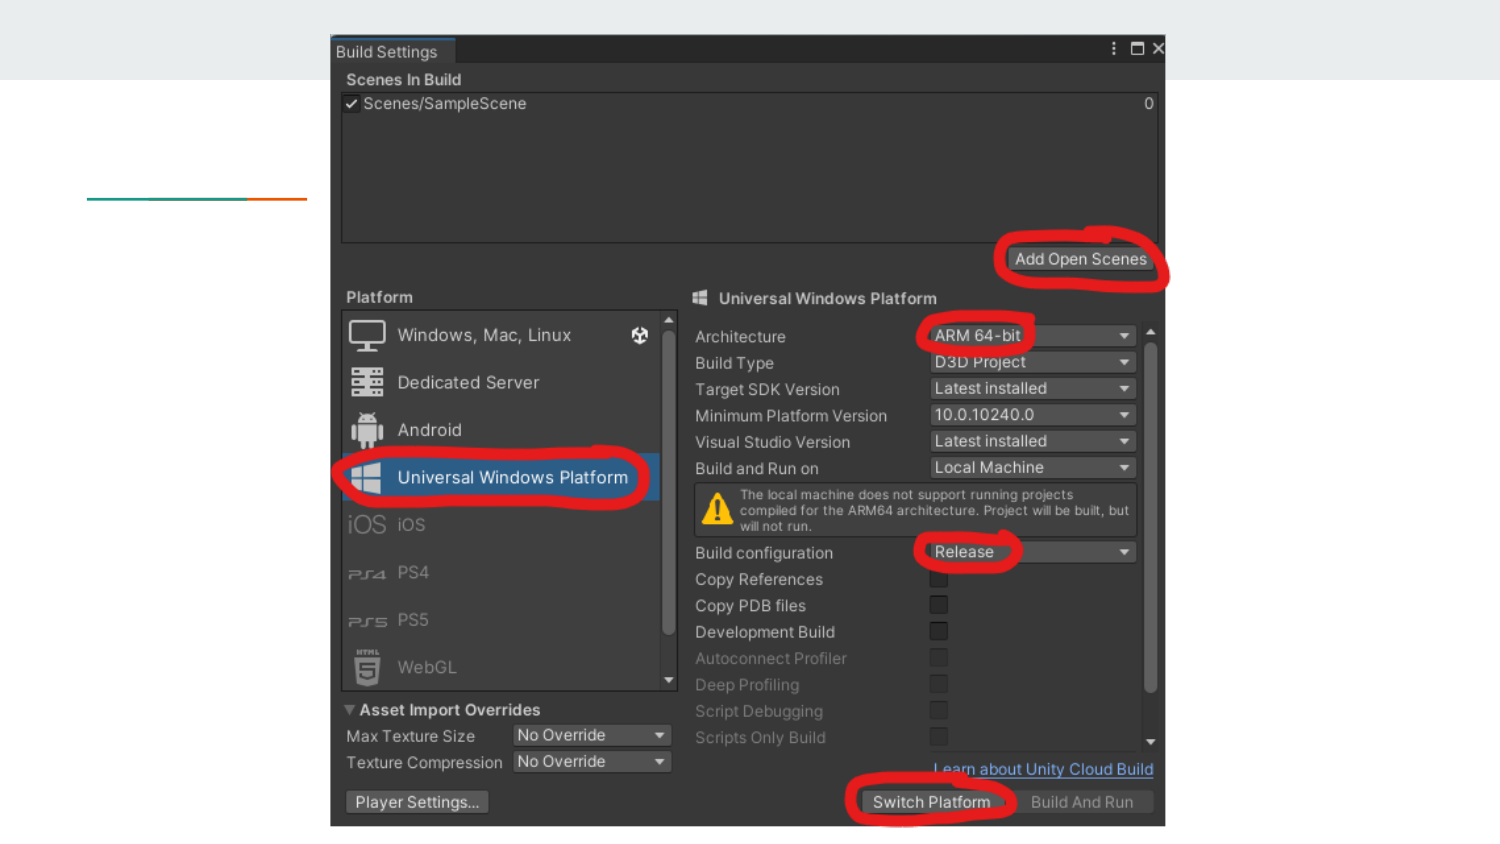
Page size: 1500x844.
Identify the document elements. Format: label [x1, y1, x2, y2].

picture [327, 34, 1173, 829]
